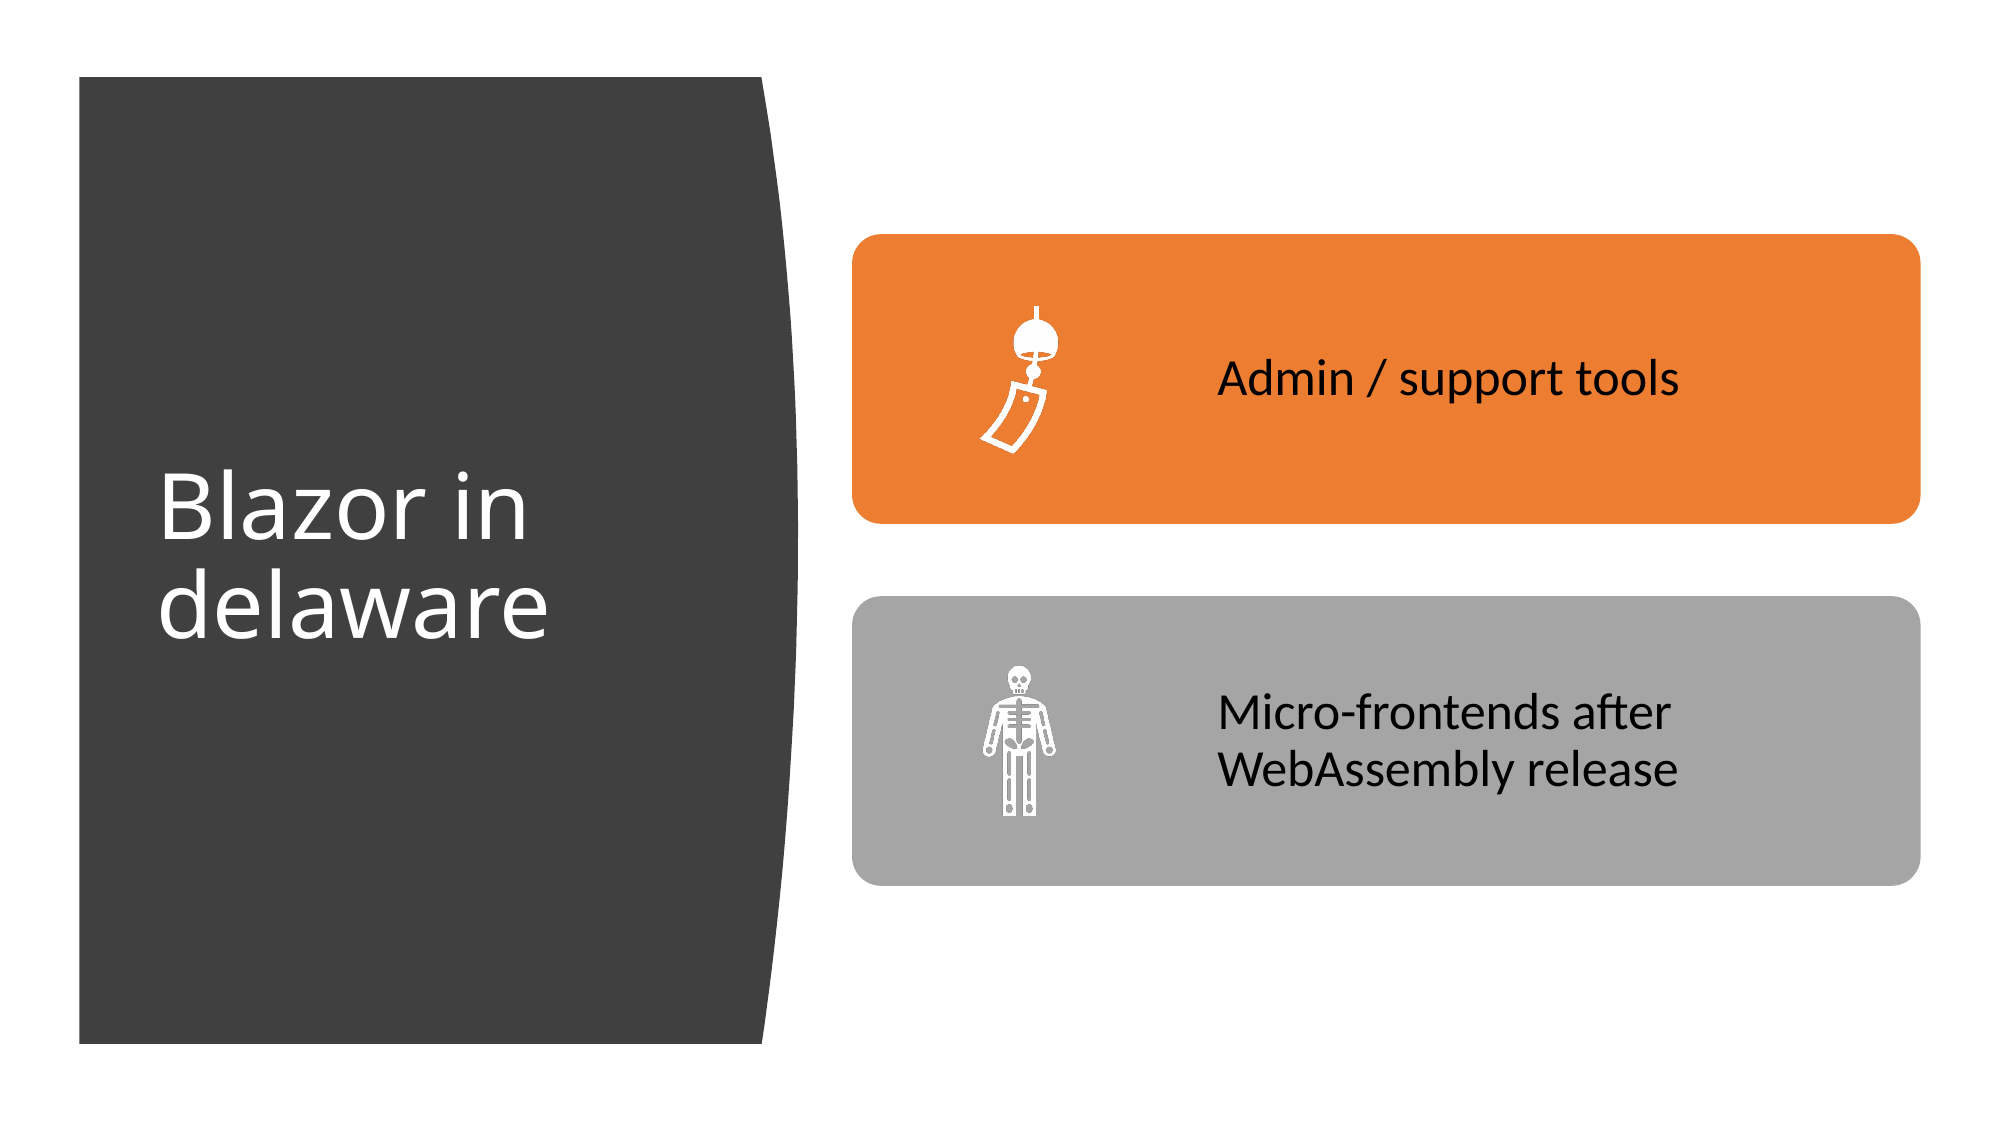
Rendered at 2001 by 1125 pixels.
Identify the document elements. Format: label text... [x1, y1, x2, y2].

title Blazor in delaware [141, 166, 702, 953]
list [852, 77, 1921, 1043]
text_box [78, 76, 800, 1045]
